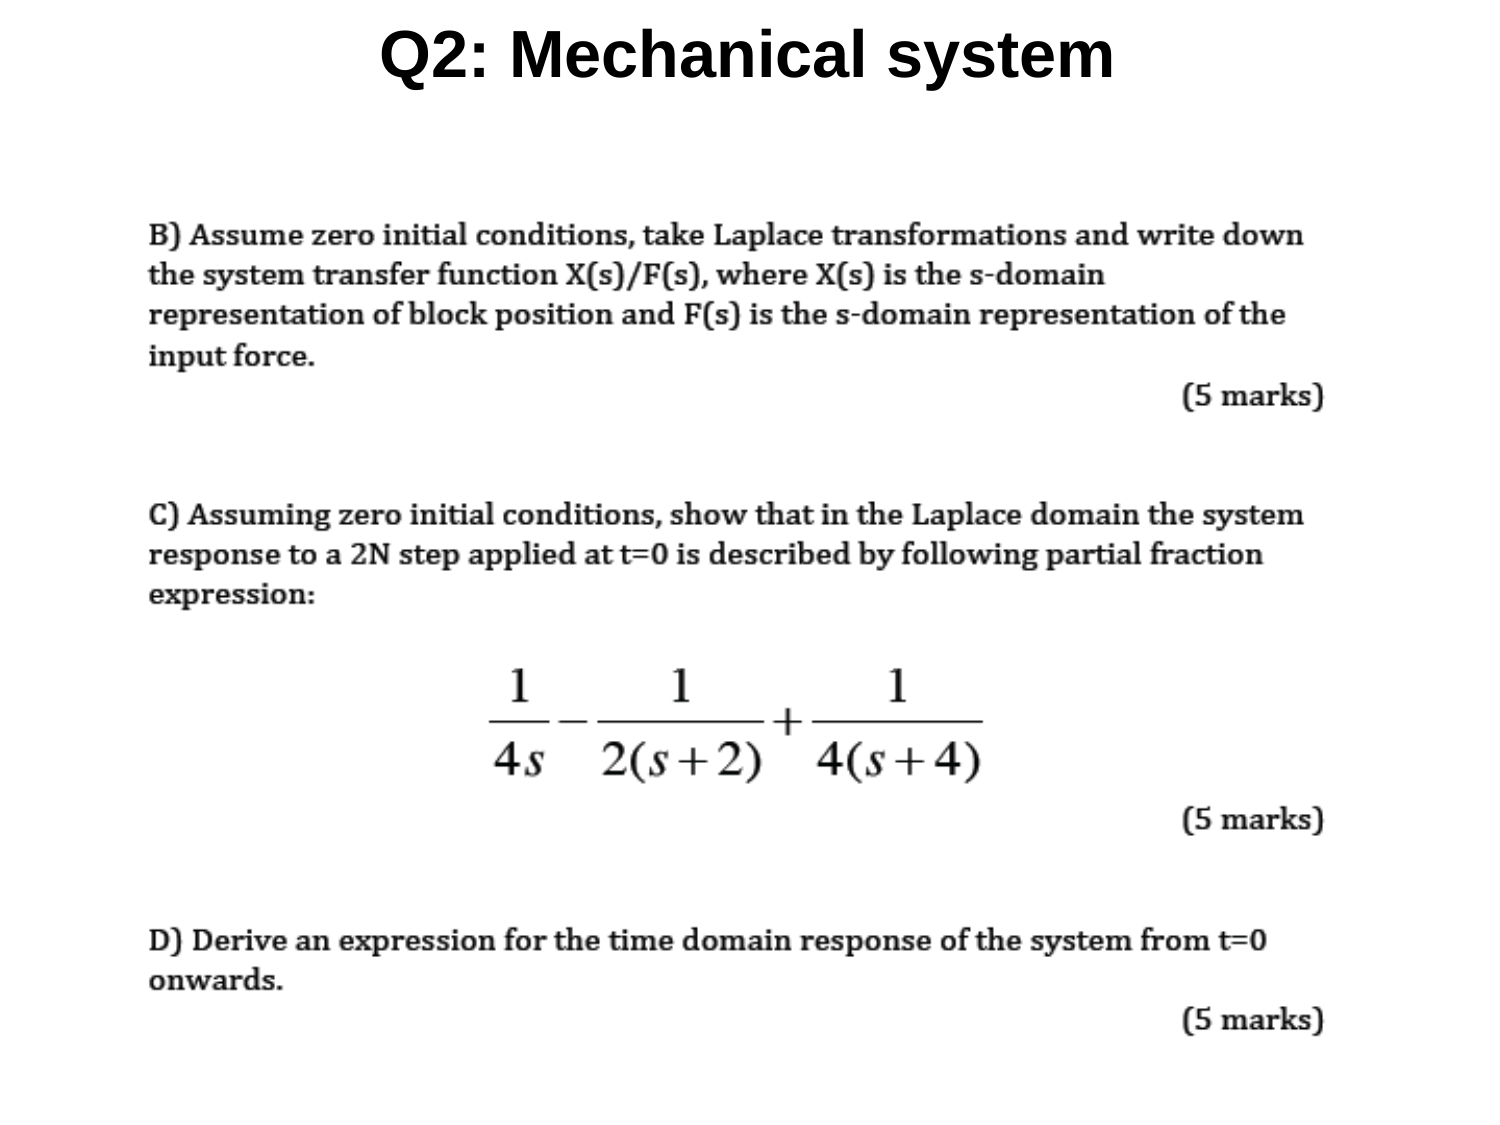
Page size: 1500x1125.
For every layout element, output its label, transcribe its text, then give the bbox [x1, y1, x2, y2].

picture [124, 189, 1374, 1076]
text_box Q2: Mechanical system [125, 1, 1372, 100]
